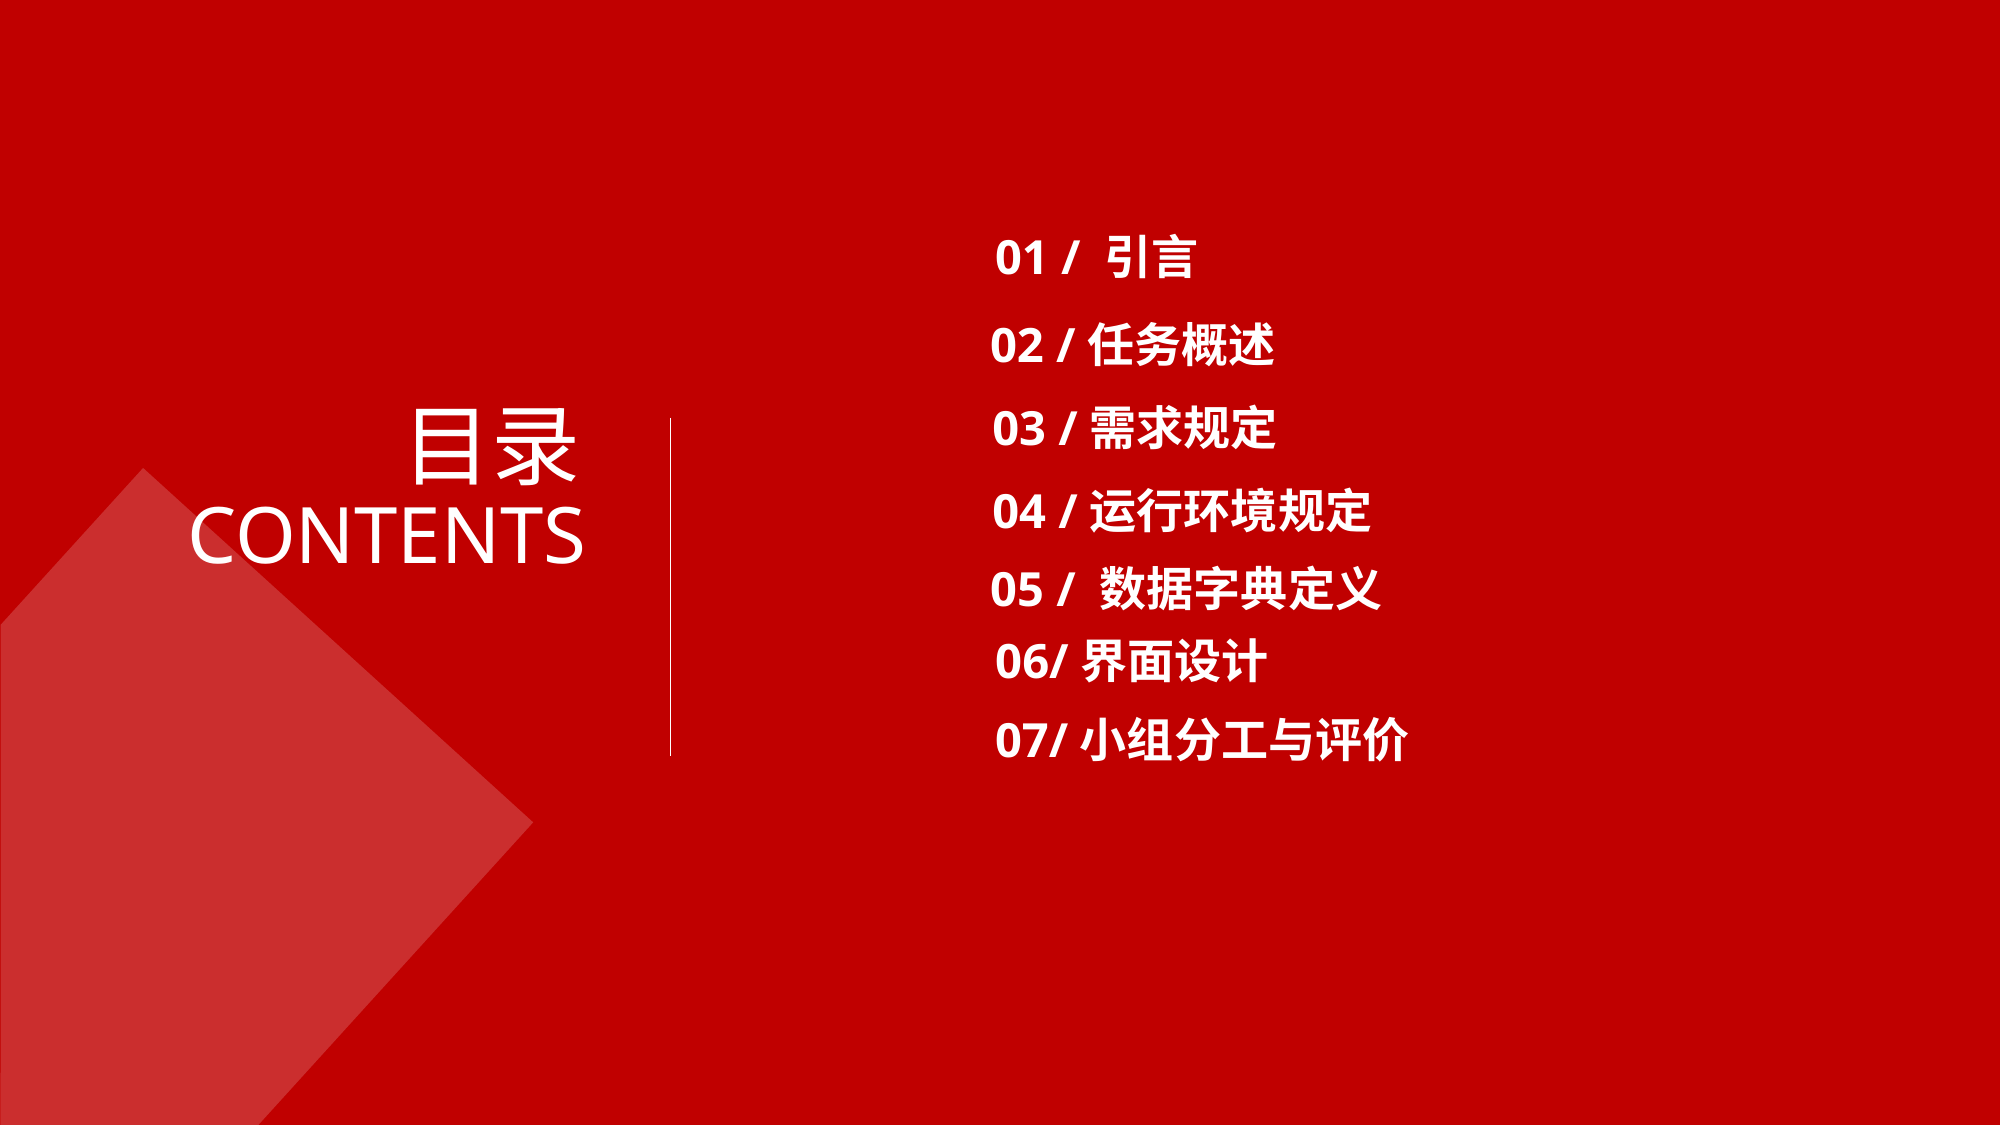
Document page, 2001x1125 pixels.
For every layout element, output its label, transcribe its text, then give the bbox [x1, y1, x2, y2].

text_box 04 /运行环境规定 [977, 473, 1632, 602]
text_box 05 / 数据字典定义 [975, 551, 1609, 624]
text_box 07/小组分工与评价 [980, 703, 1646, 775]
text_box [1, 381, 601, 588]
text_box 06/界面设计 [980, 623, 1603, 752]
text_box 01 / 引言 [980, 219, 1632, 291]
text_box 02 /任务概述 [975, 308, 1511, 437]
text_box 03 /需求规定 [977, 390, 1573, 473]
text_box [0, 588, 534, 1125]
